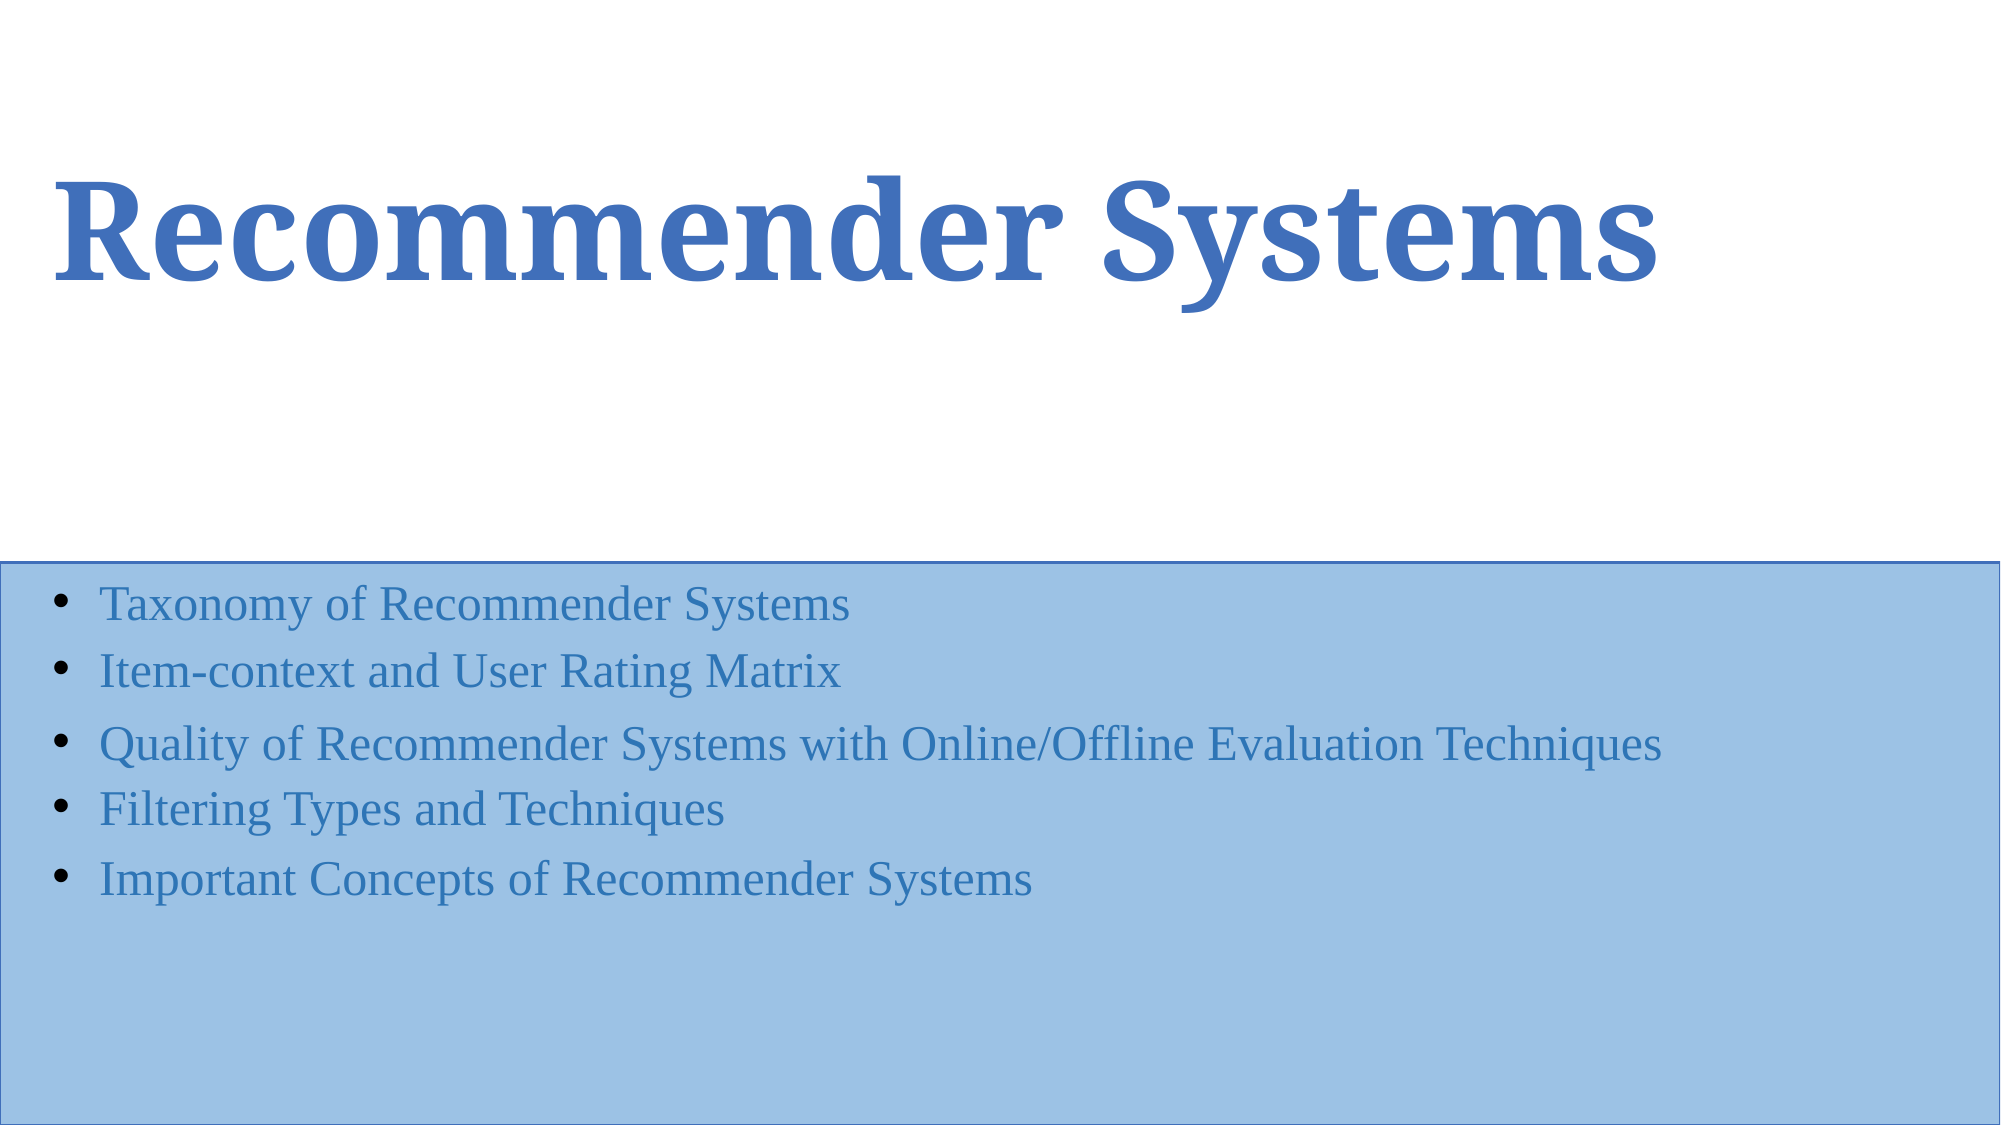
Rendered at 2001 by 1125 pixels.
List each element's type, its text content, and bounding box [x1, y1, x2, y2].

text_box Taxonomy of Recommender Systems [37, 562, 1166, 629]
text_box Recommender Systems [37, 154, 2000, 422]
text_box Quality of Recommender Systems with Online/Offline Evaluation Techniques [37, 702, 1715, 774]
text_box Filtering Types and Techniques [37, 767, 1166, 837]
text_box Important Concepts of Recommender Systems [37, 837, 1166, 909]
text_box Item-context and User Rating Matrix [37, 629, 1166, 701]
